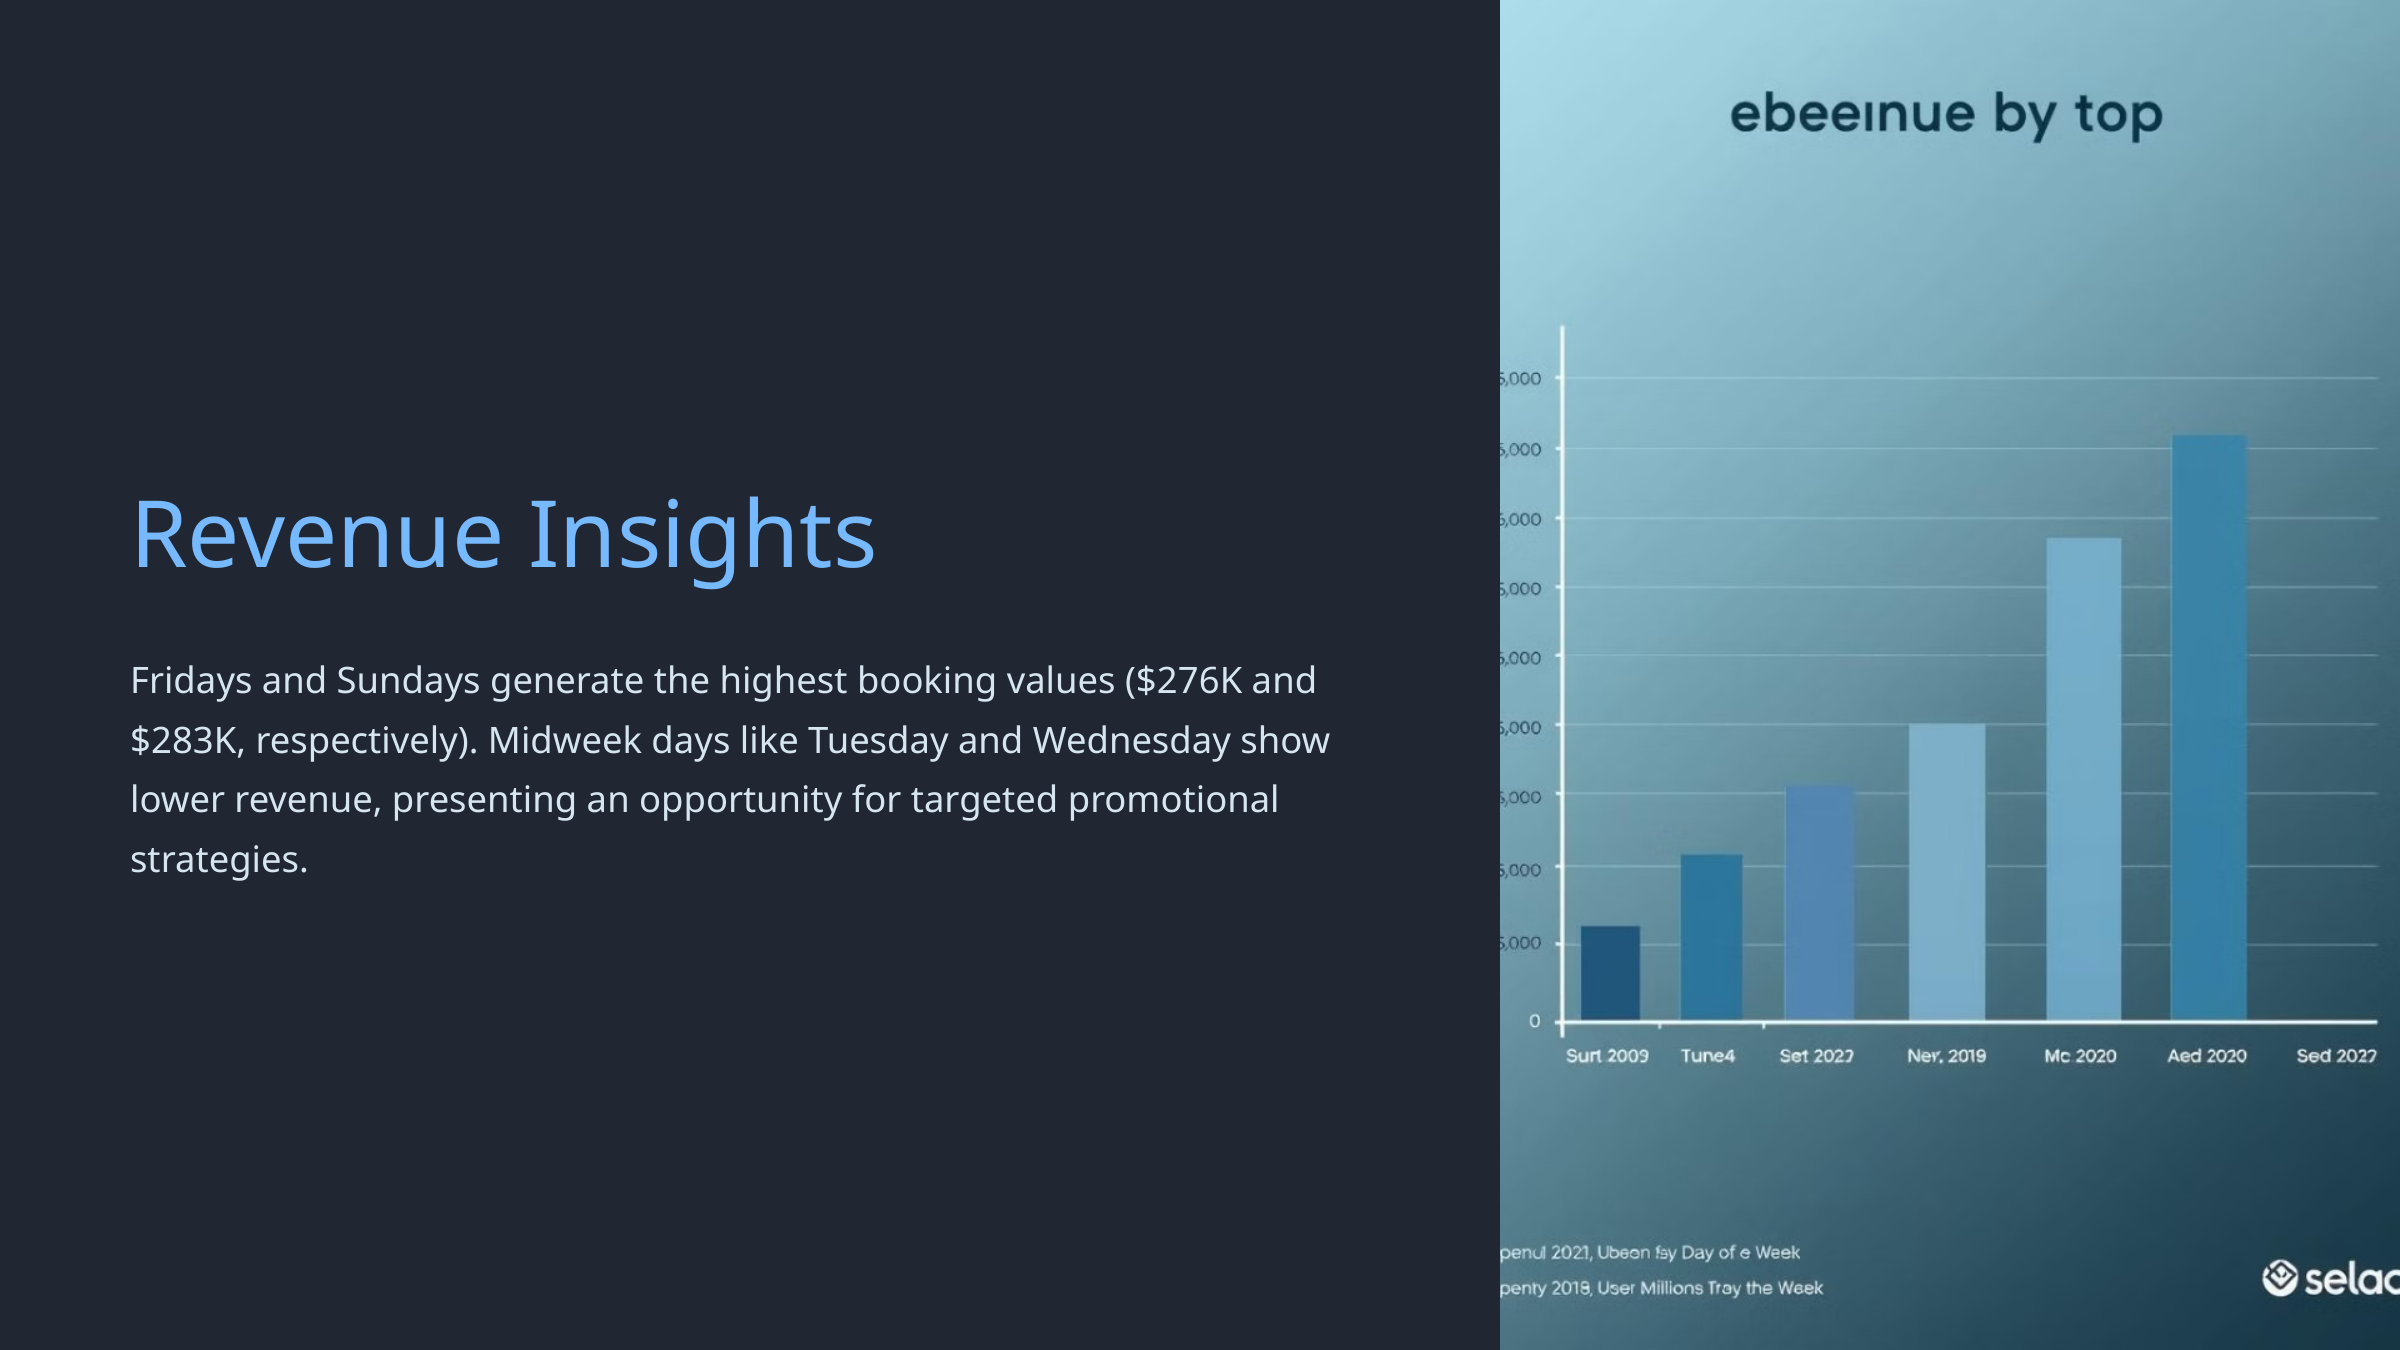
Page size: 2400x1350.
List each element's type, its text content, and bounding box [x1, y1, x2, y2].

picture [1499, 0, 2400, 1350]
text_box Revenue Insights [130, 469, 1061, 587]
text_box Fridays and Sundays generate the highest booking values ($276K and $283K, respectively). Midweek days like Tuesday and Wednesday show lower revenue, presenting an opportunity for targeted promotional strategies. [130, 641, 1370, 880]
